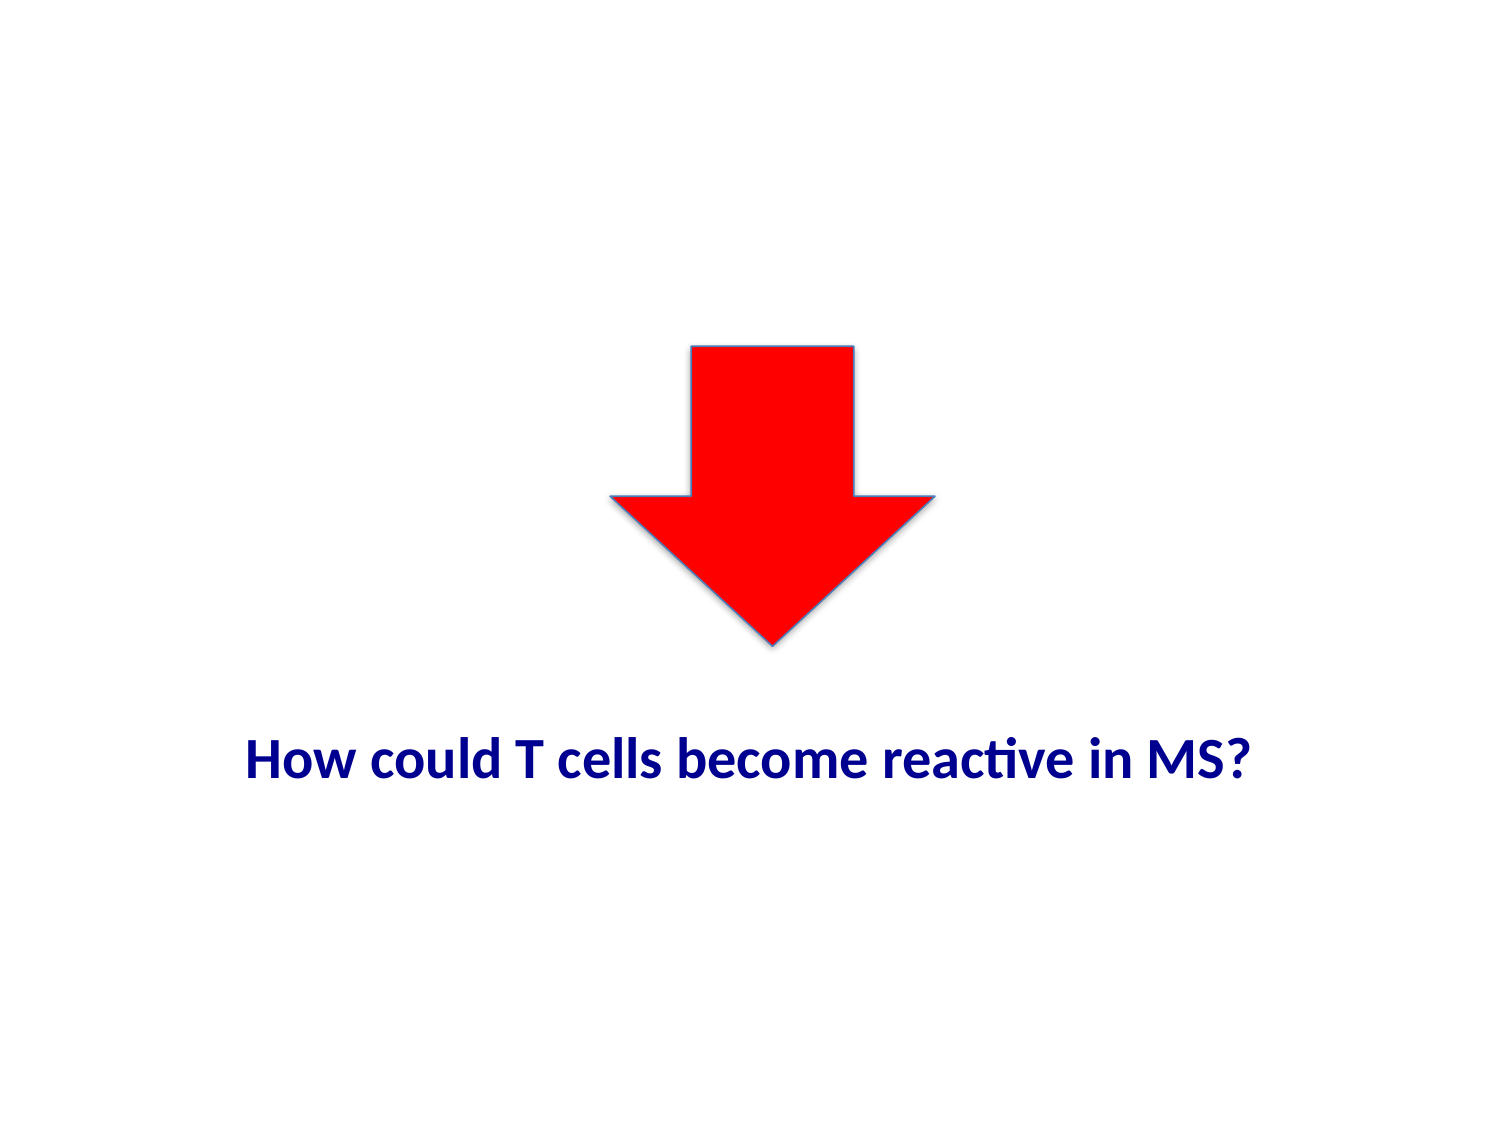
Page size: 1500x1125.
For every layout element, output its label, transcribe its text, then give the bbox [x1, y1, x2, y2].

text_box How could T cells become reactive in MS? [231, 712, 1268, 798]
text_box [609, 345, 936, 647]
